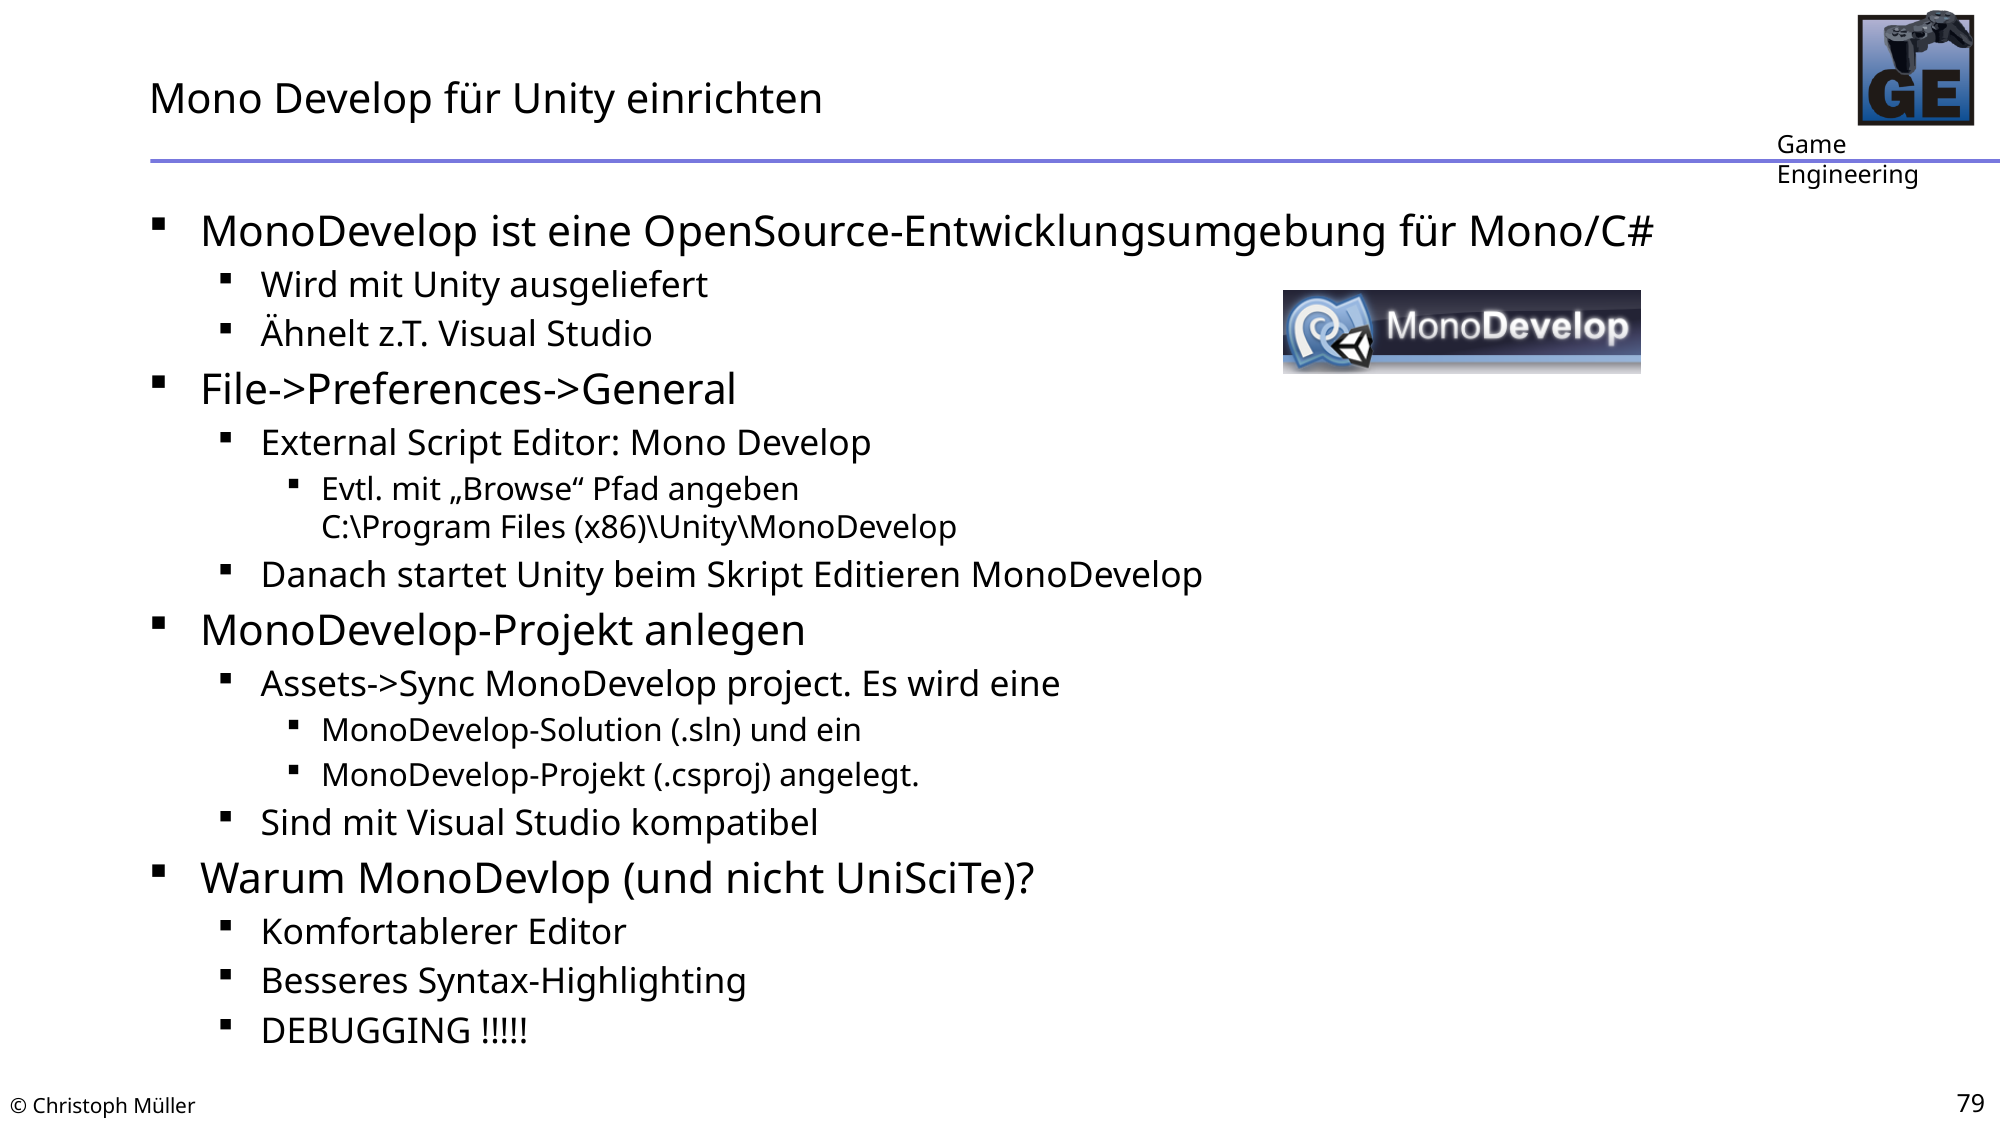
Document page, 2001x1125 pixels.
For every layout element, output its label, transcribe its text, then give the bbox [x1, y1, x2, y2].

list MonoDevelop ist eine OpenSource-Entwicklungsumgebung für Mono/C# Wird mit Unity ausgeliefert Ähnelt z.T. Visual Studio File->Preferences->General External Script Editor: Mono Develop Evtl. mit „Browse“ Pfad angeben C:\Program Files (x86)\Unity\MonoDevelop Danach startet Unity beim Skript Editieren MonoDevelop MonoDevelop-Projekt anlegen Assets->Sync MonoDevelop project. Es wird eine MonoDevelop-Solution (.sln) und ein MonoDevelop-Projekt (.csproj) angelegt. Sind mit Visual Studio kompatibel Warum MonoDevlop (und nicht UniSciTe)? Komfortablerer Editor Besseres Syntax-Highlighting DEBUGGING !!!!! [133, 196, 1867, 1059]
picture [1283, 290, 1642, 375]
picture [1850, 8, 1981, 132]
title Mono Develop für Unity einrichten [133, 42, 1236, 151]
